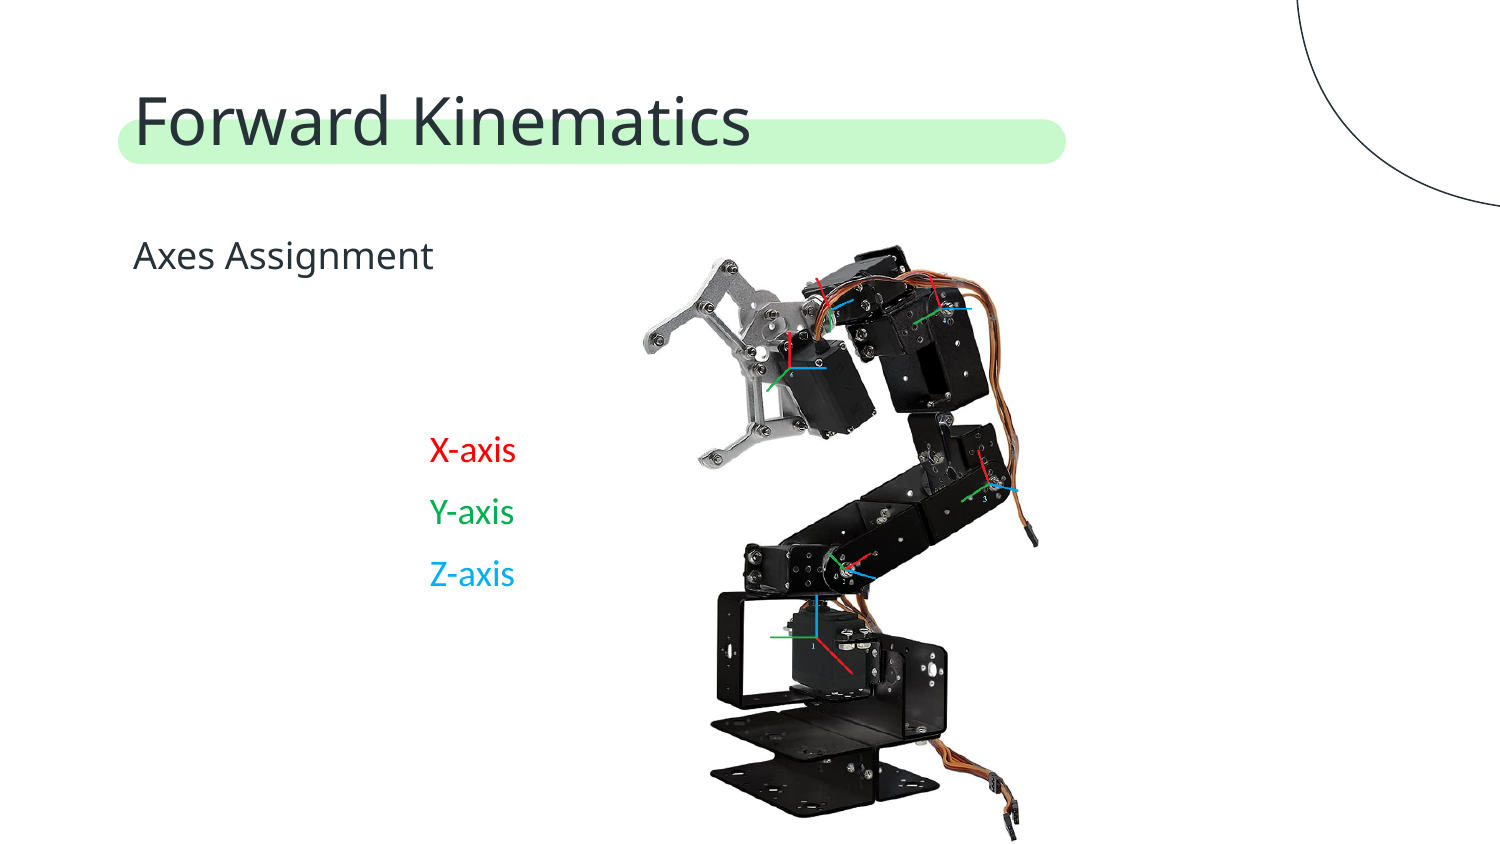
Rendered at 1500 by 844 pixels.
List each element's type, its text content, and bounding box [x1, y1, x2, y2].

subtitle Axes Assignment [118, 216, 712, 278]
title Forward Kinematics [118, 63, 1382, 165]
text_box X-axis Y-axis Z-axis [415, 412, 601, 602]
picture [641, 243, 1049, 844]
